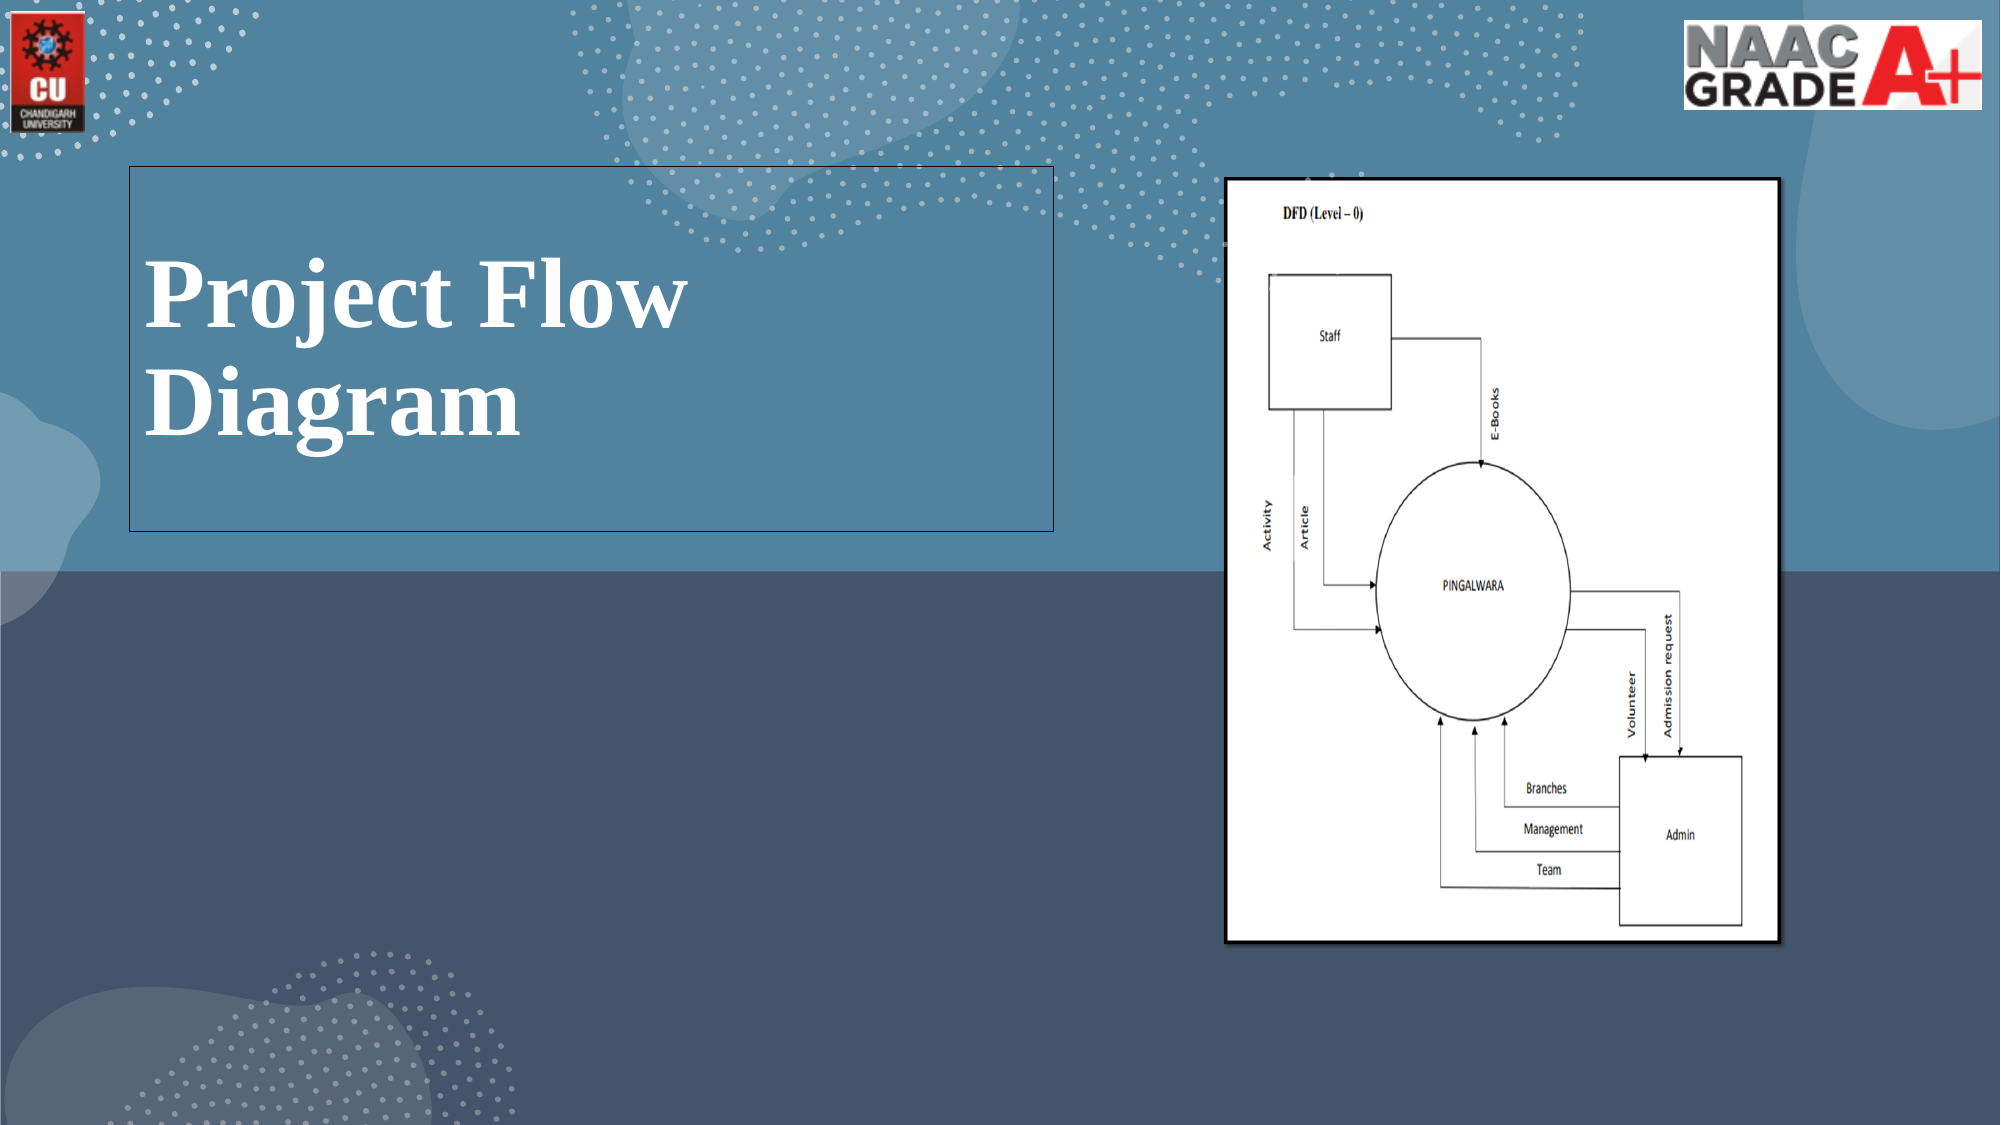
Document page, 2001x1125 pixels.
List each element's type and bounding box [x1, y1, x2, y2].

picture [10, 11, 85, 133]
picture [1683, 20, 1982, 110]
text_box [0, 0, 2000, 1125]
